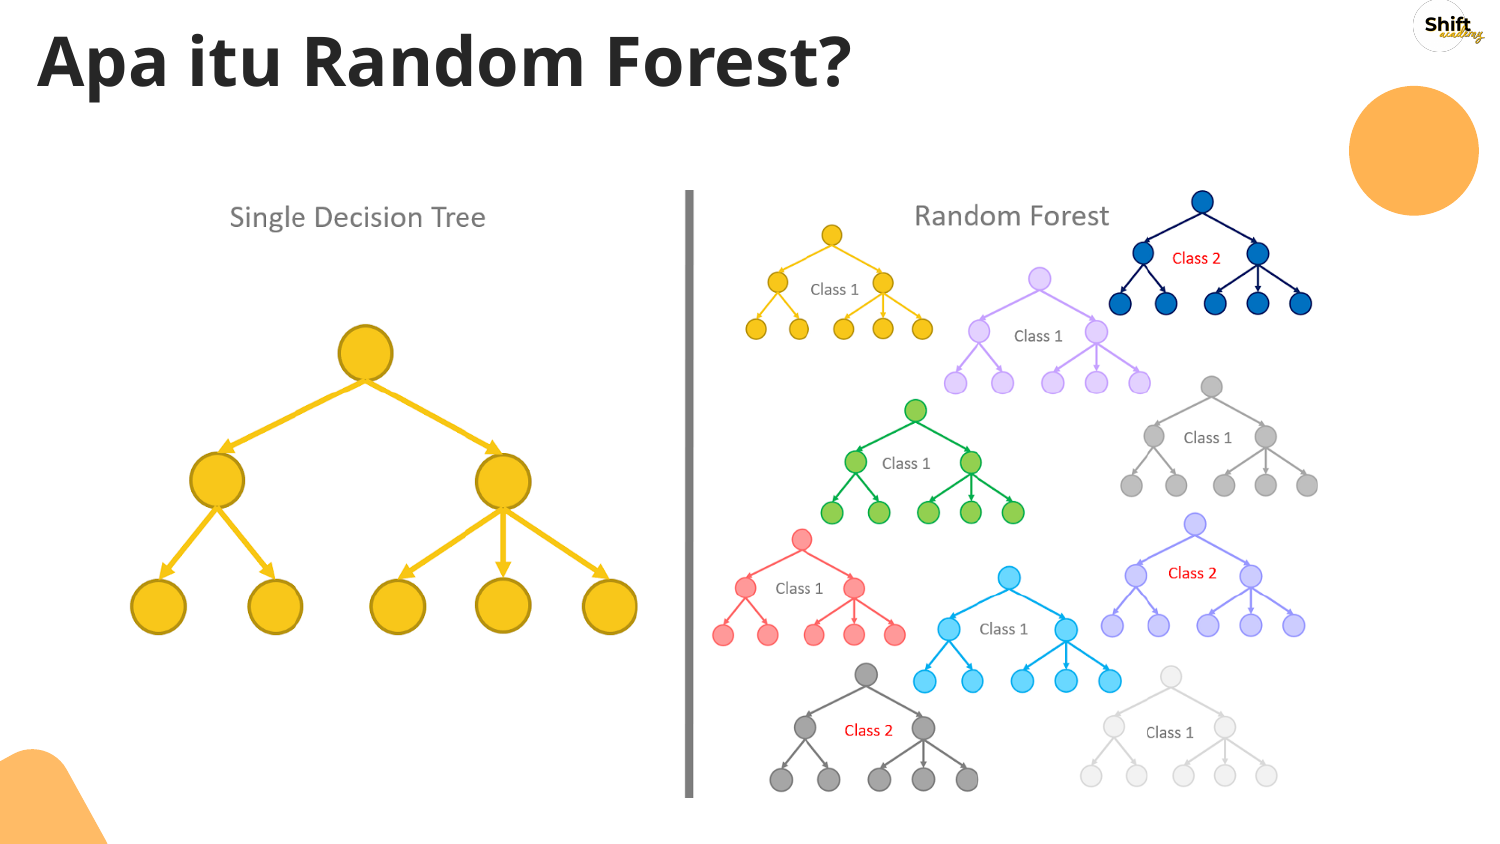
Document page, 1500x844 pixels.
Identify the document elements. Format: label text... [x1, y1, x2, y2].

picture [124, 190, 1318, 798]
text_box Apa itu Random Forest? [26, 12, 1261, 107]
picture [1413, 0, 1491, 52]
text_box [1349, 85, 1479, 216]
text_box [0, 749, 108, 844]
